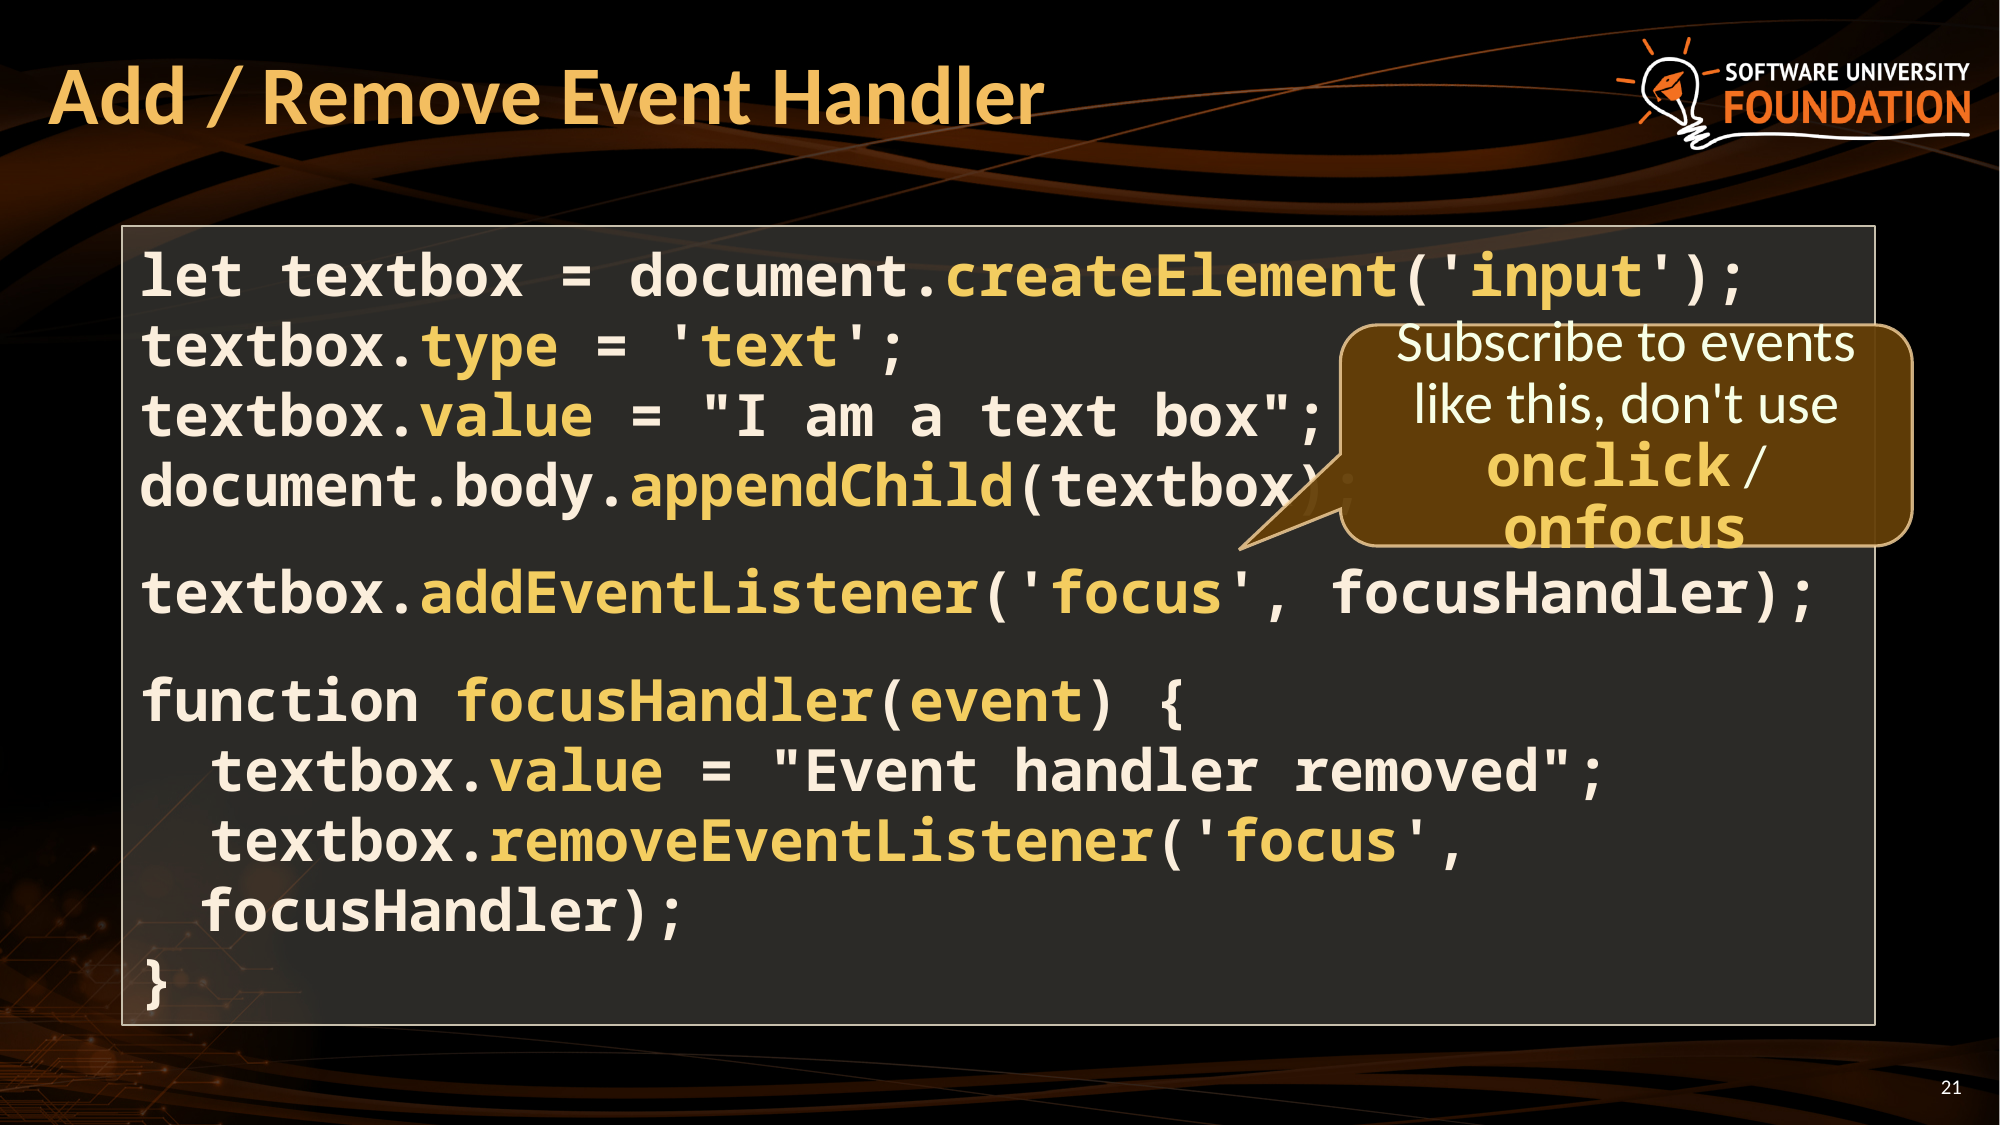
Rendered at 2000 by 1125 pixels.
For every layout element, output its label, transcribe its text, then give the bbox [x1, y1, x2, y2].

title Add / Remove Event Handler [30, 6, 1602, 189]
picture [0, 0, 2000, 1125]
slide_number 21 [1897, 1070, 1968, 1103]
text_box Subscribe to events like this, don't use onclick / onfocus [1238, 323, 1914, 551]
text_box let textbox = document.createElement('input'); textbox.type = 'text'; textbox.value = "I am a text box"; document.body.appendChild(textbox); textbox.addEventListener('focus', focusHandler); function focusHandler(event) { textbox.value = "Event handler removed"; textbox.removeEventListener('focus', focusHandler); } [121, 226, 1875, 1025]
